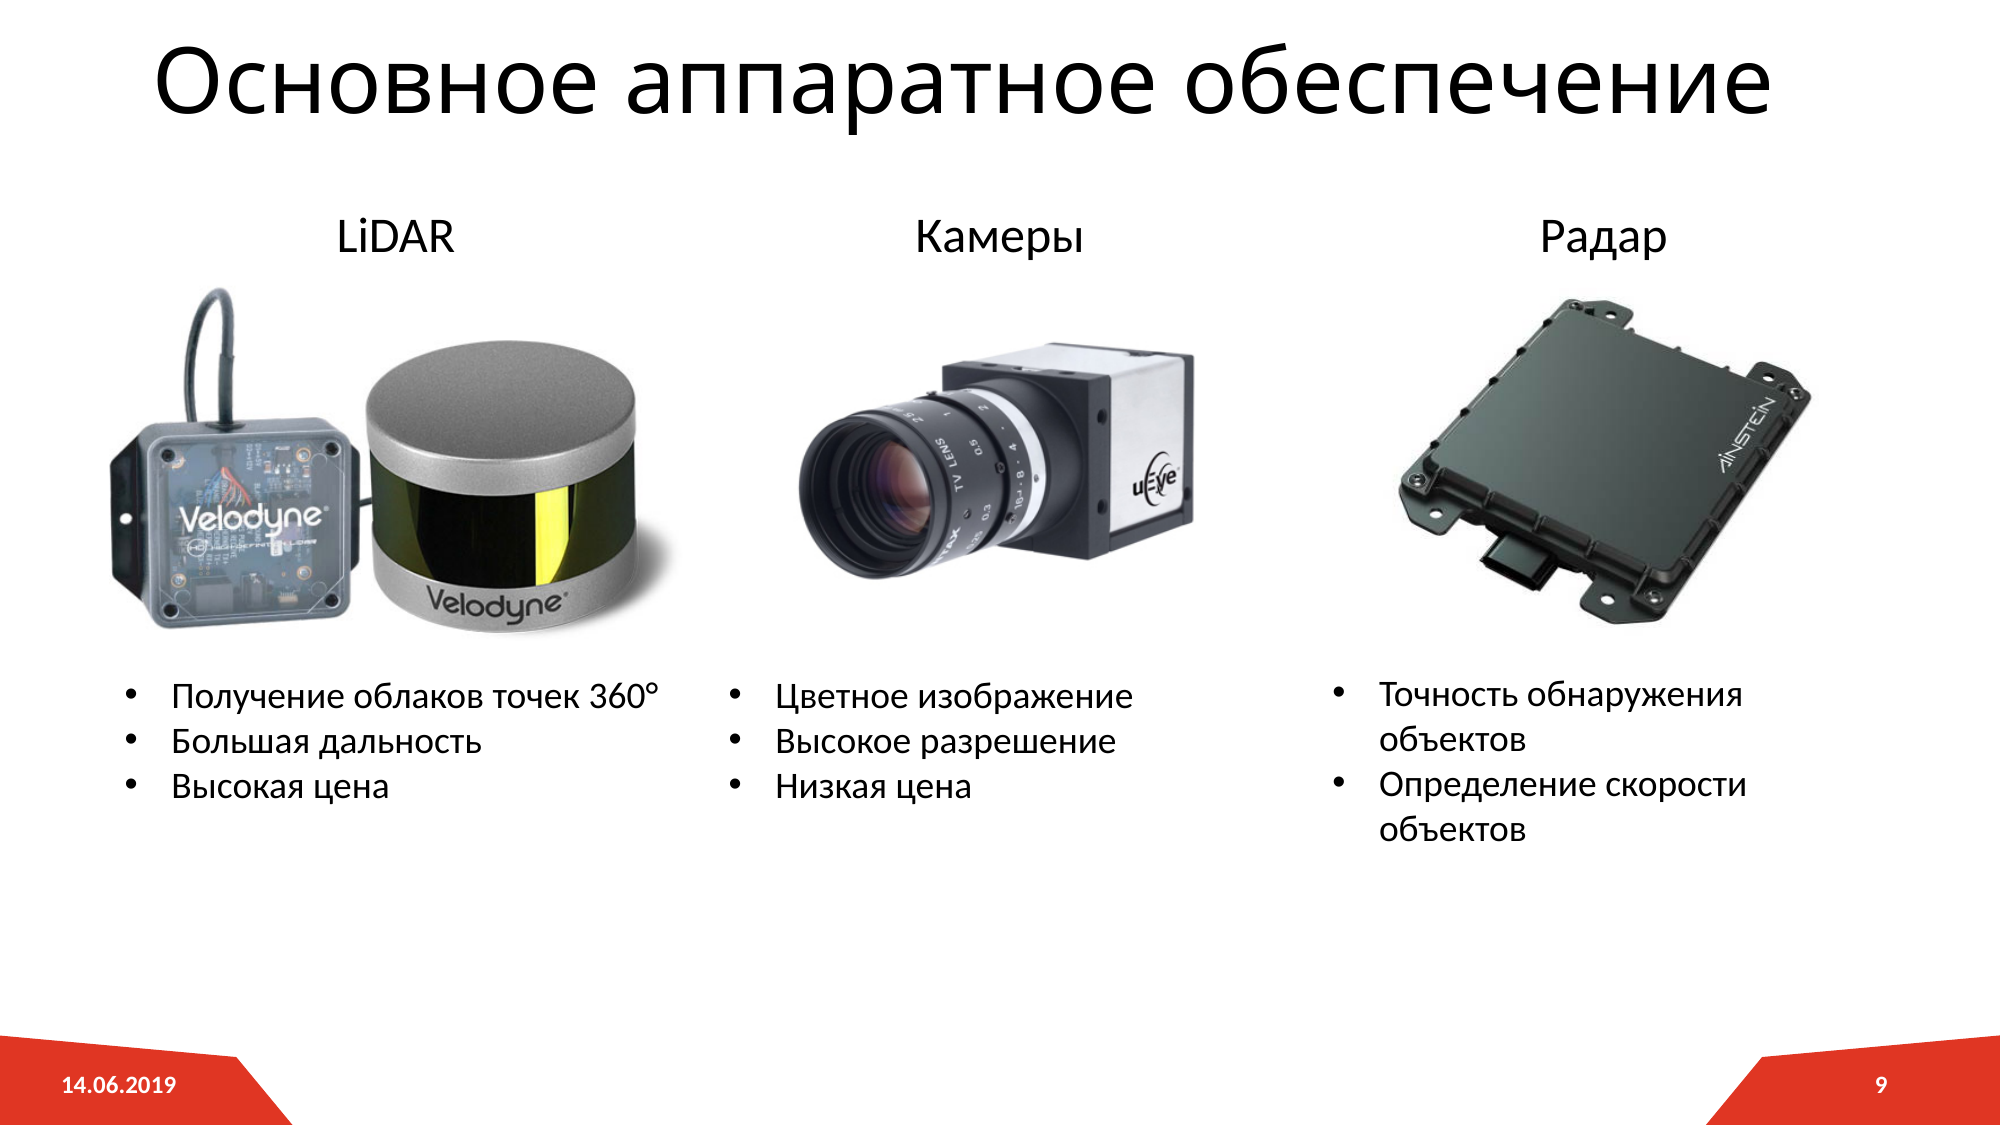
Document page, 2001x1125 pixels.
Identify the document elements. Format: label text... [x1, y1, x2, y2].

title Основное аппаратное обеспечение [137, 21, 1863, 148]
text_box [1317, 194, 1891, 865]
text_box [713, 194, 1287, 816]
slide_number 9 [1762, 1042, 2000, 1125]
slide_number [0, 1042, 238, 1125]
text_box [109, 194, 683, 861]
